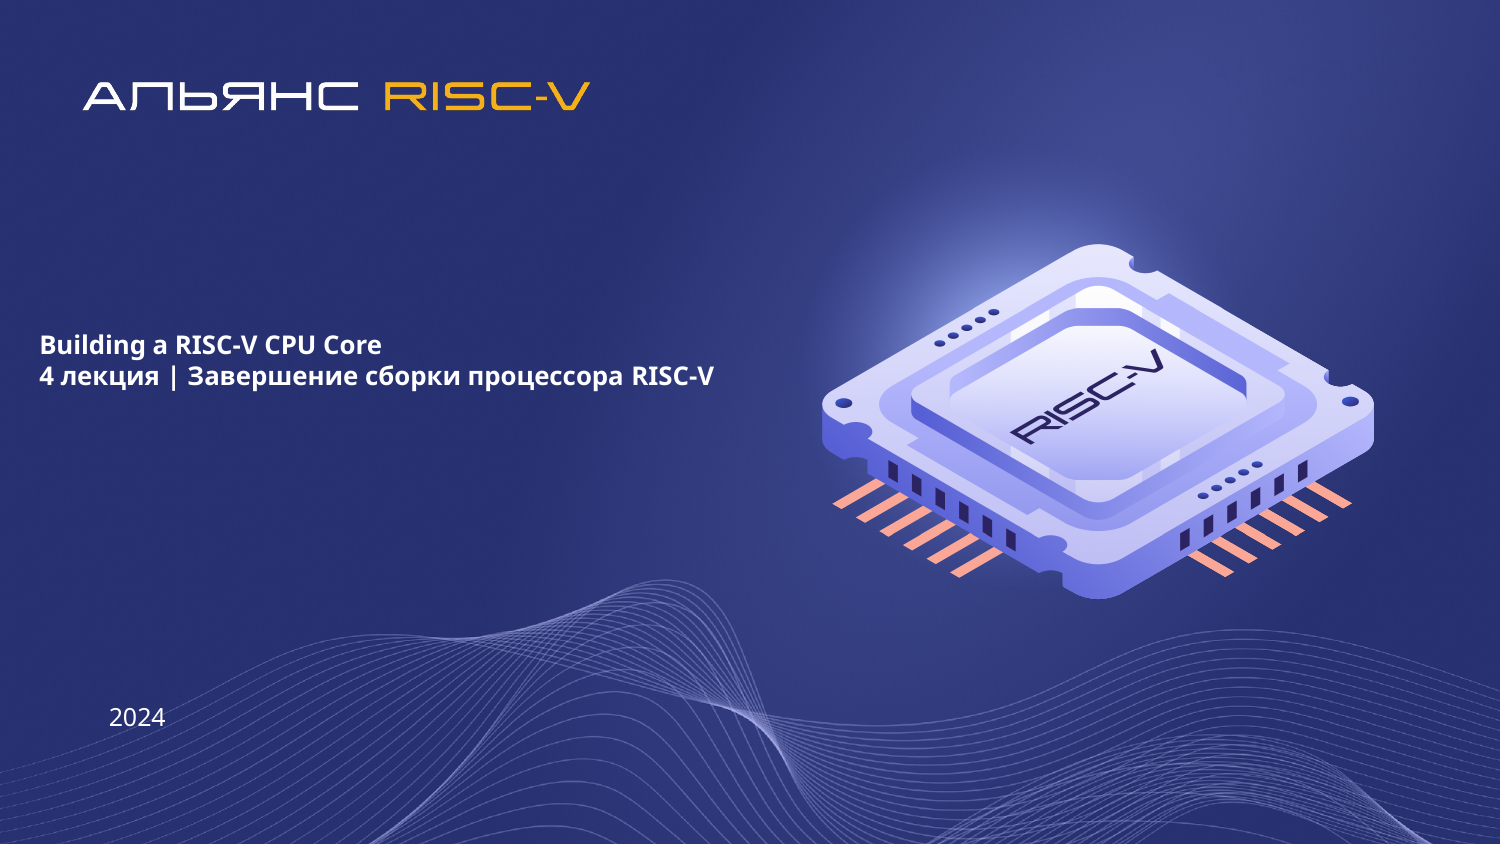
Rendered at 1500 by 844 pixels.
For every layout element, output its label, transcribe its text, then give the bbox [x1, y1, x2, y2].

picture [0, 0, 1500, 844]
subtitle 2024 [64, 681, 470, 749]
title Building a RISC-V CPU Core 4 лекция | Завершение сборки процессора RISC-V [24, 313, 790, 531]
